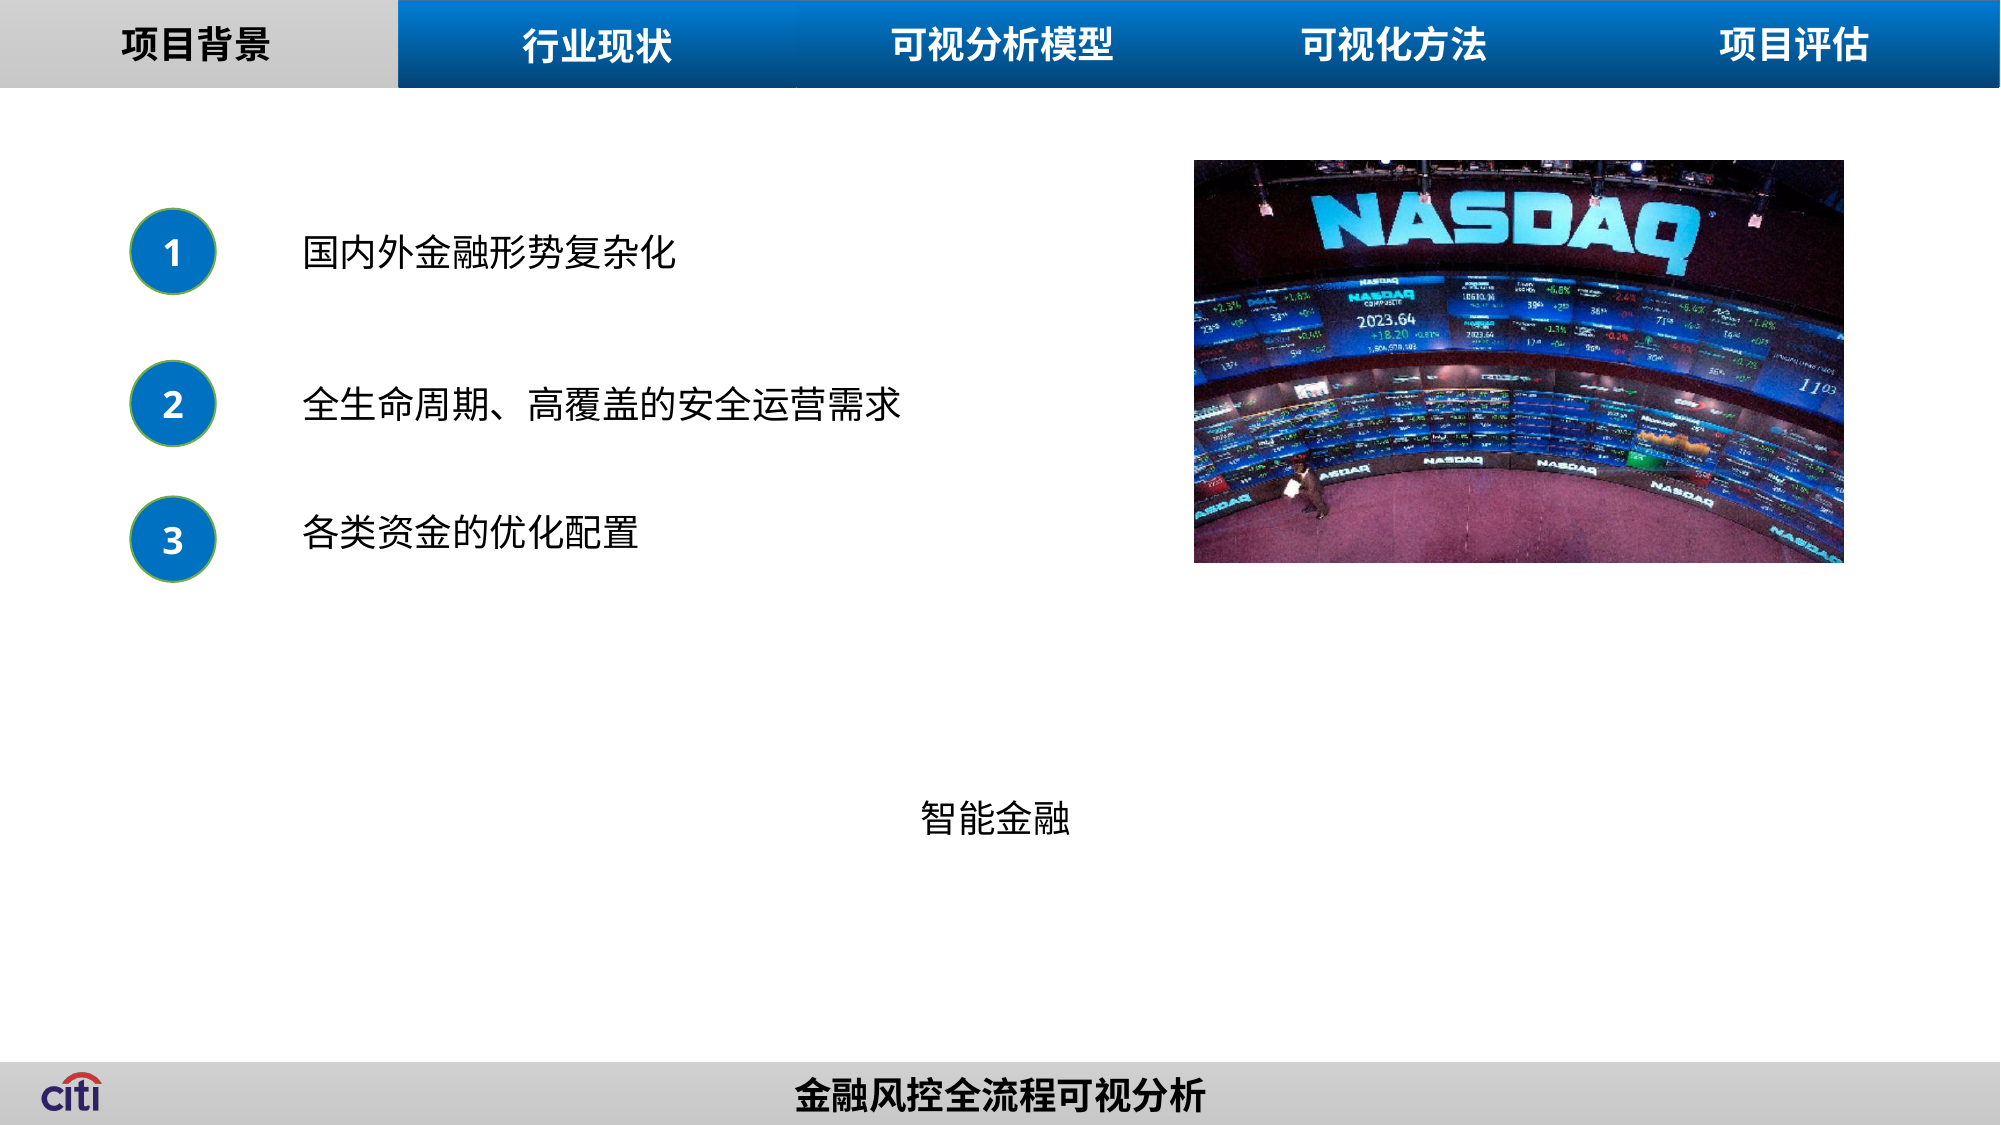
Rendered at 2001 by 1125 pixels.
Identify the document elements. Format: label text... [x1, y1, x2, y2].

text_box 智能金融 [905, 788, 1086, 848]
text_box 3 [129, 495, 217, 583]
text_box 1 [129, 207, 217, 296]
text_box 国内外金融形势复杂化 [287, 221, 692, 281]
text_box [0, 0, 1999, 88]
text_box 各类资金的优化配置 [287, 502, 655, 562]
text_box 2 [129, 359, 217, 448]
text_box 全生命周期、高覆盖的安全运营需求 [287, 373, 917, 433]
picture [35, 1055, 108, 1125]
picture [1194, 160, 1844, 563]
